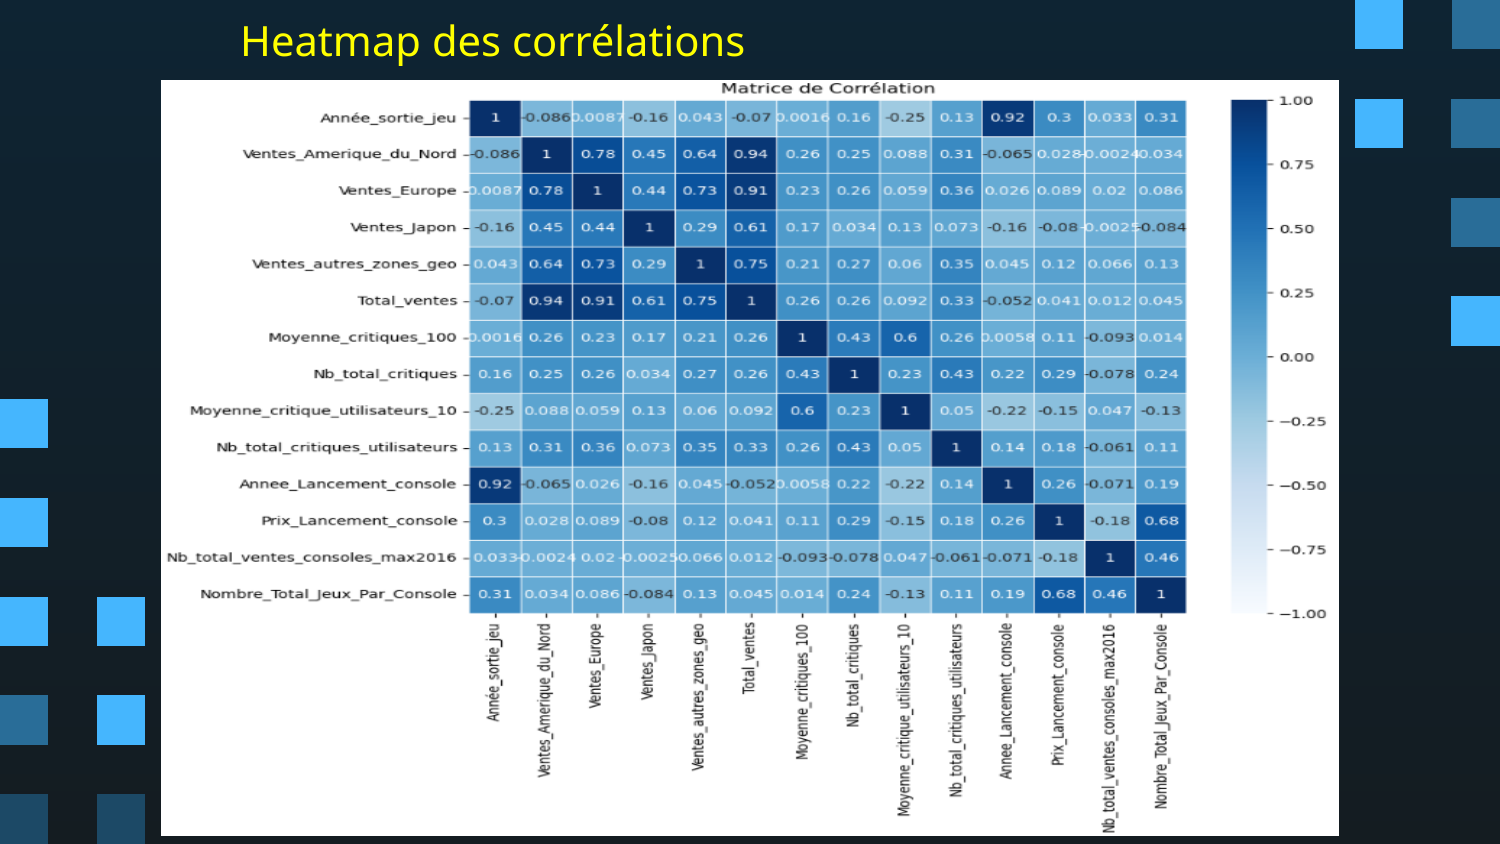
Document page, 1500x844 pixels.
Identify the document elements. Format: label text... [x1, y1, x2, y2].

text_box Heatmap des corrélations [0, 0, 1500, 80]
picture [161, 80, 1339, 836]
